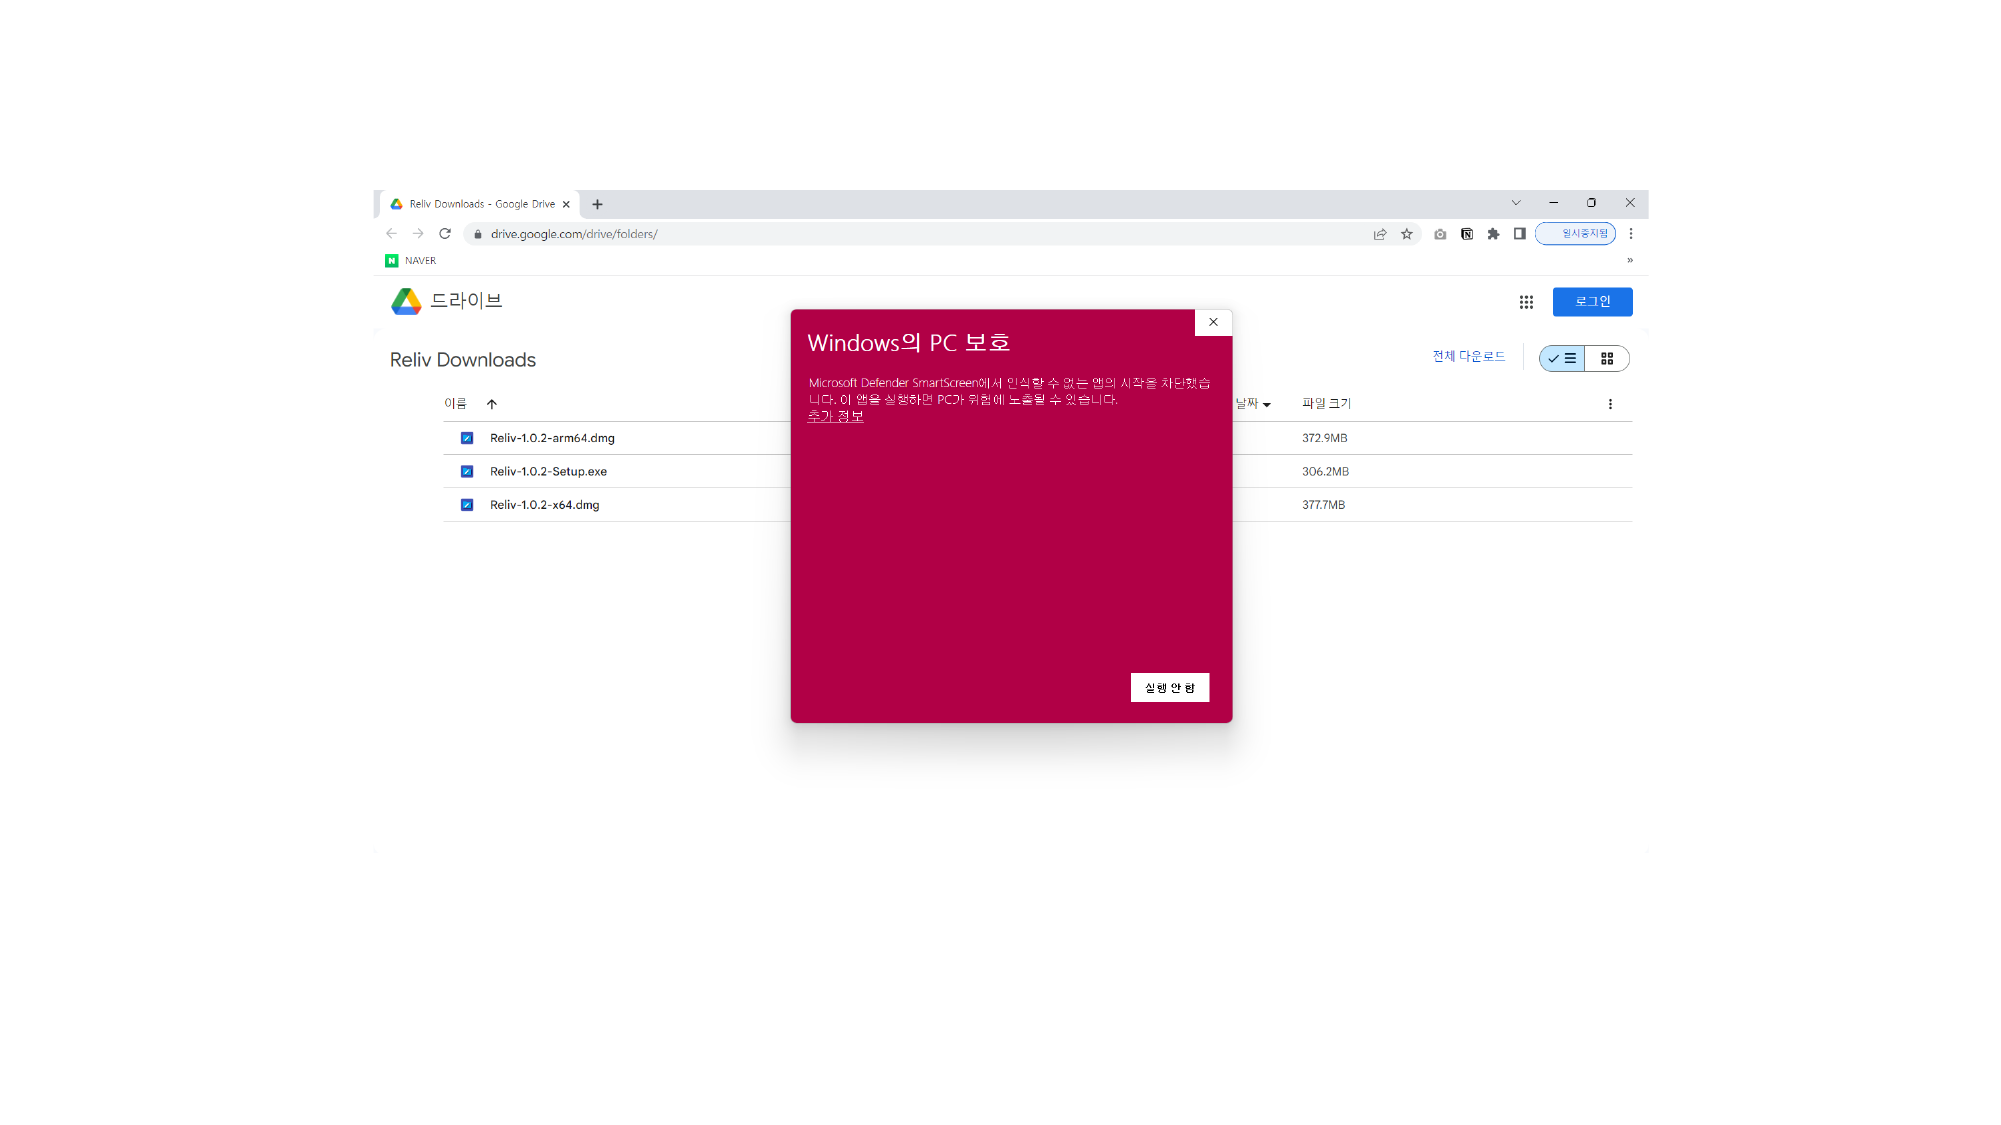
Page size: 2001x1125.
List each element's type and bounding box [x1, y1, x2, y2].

text_box [373, 190, 1649, 853]
